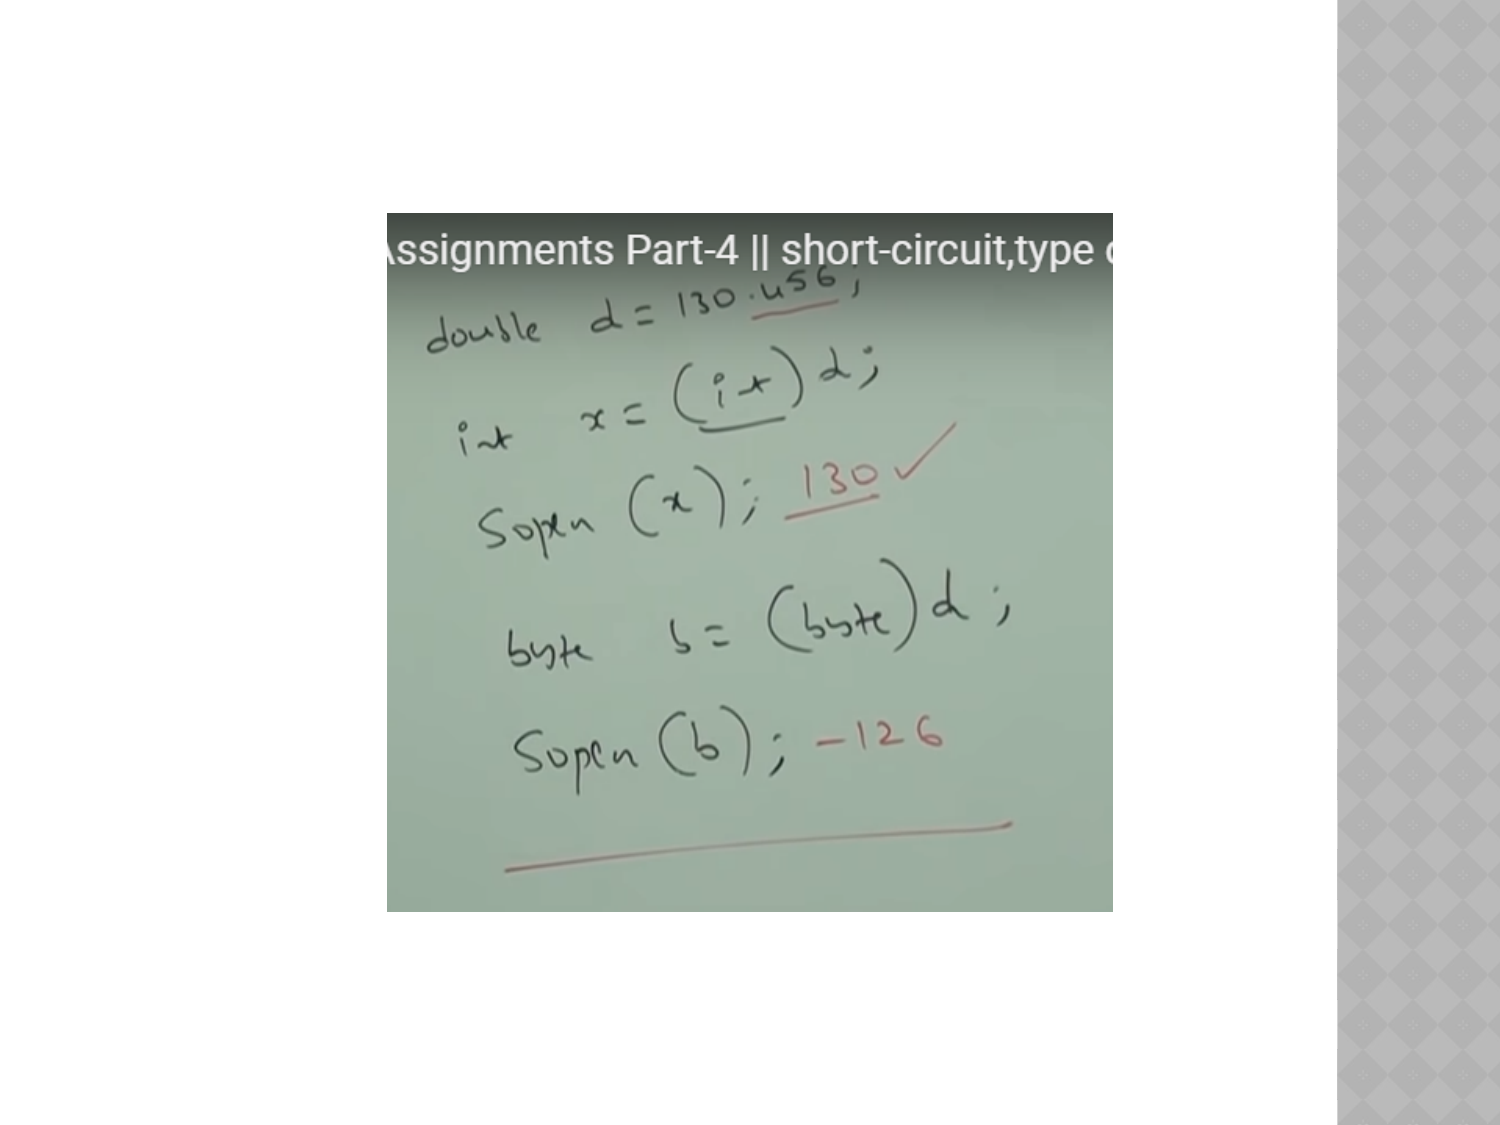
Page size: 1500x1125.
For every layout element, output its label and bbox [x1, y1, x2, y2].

picture [387, 212, 1113, 913]
